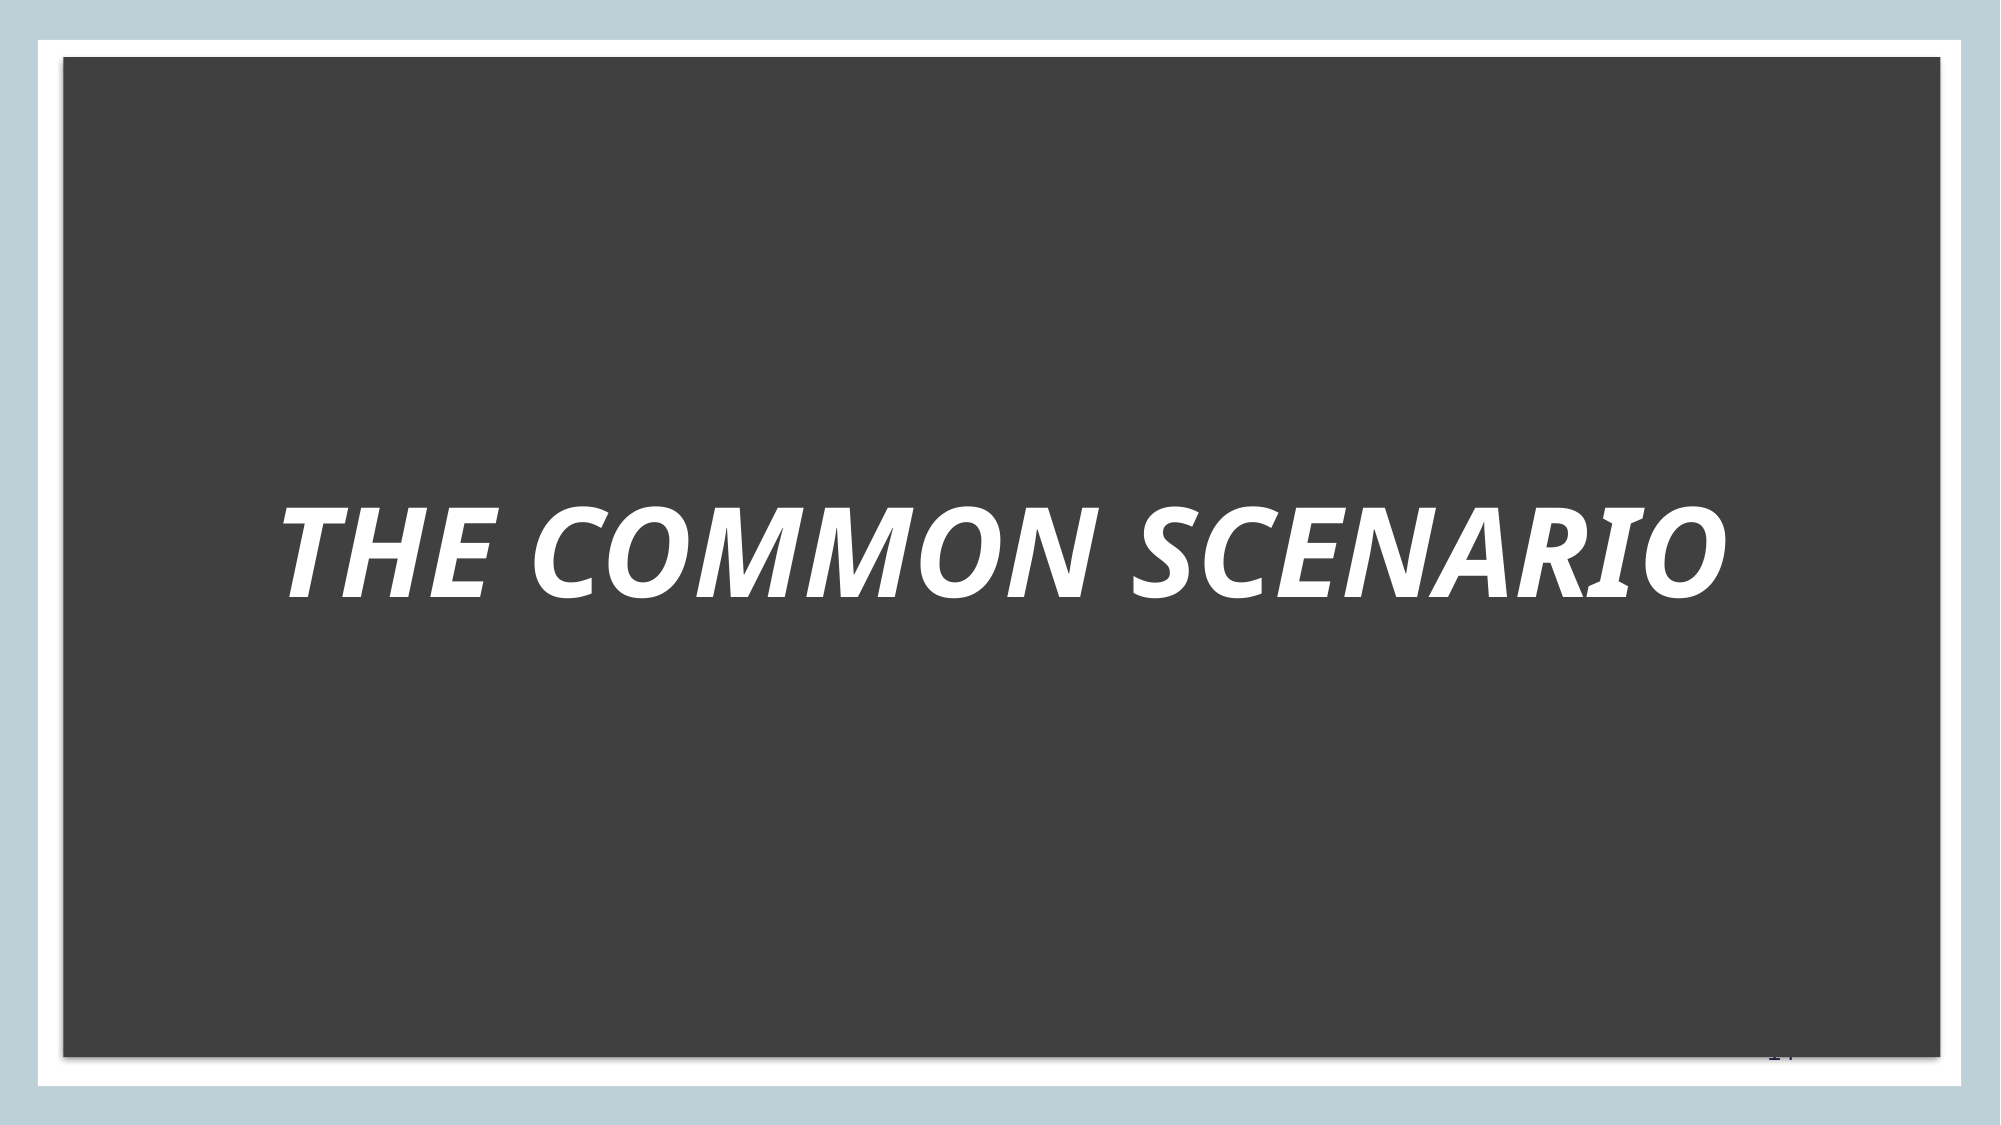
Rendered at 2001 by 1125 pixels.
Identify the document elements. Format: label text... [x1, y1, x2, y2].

title THE COMMON SCENARIO [62, 56, 1941, 1058]
slide_number 14 [1530, 1020, 1811, 1081]
